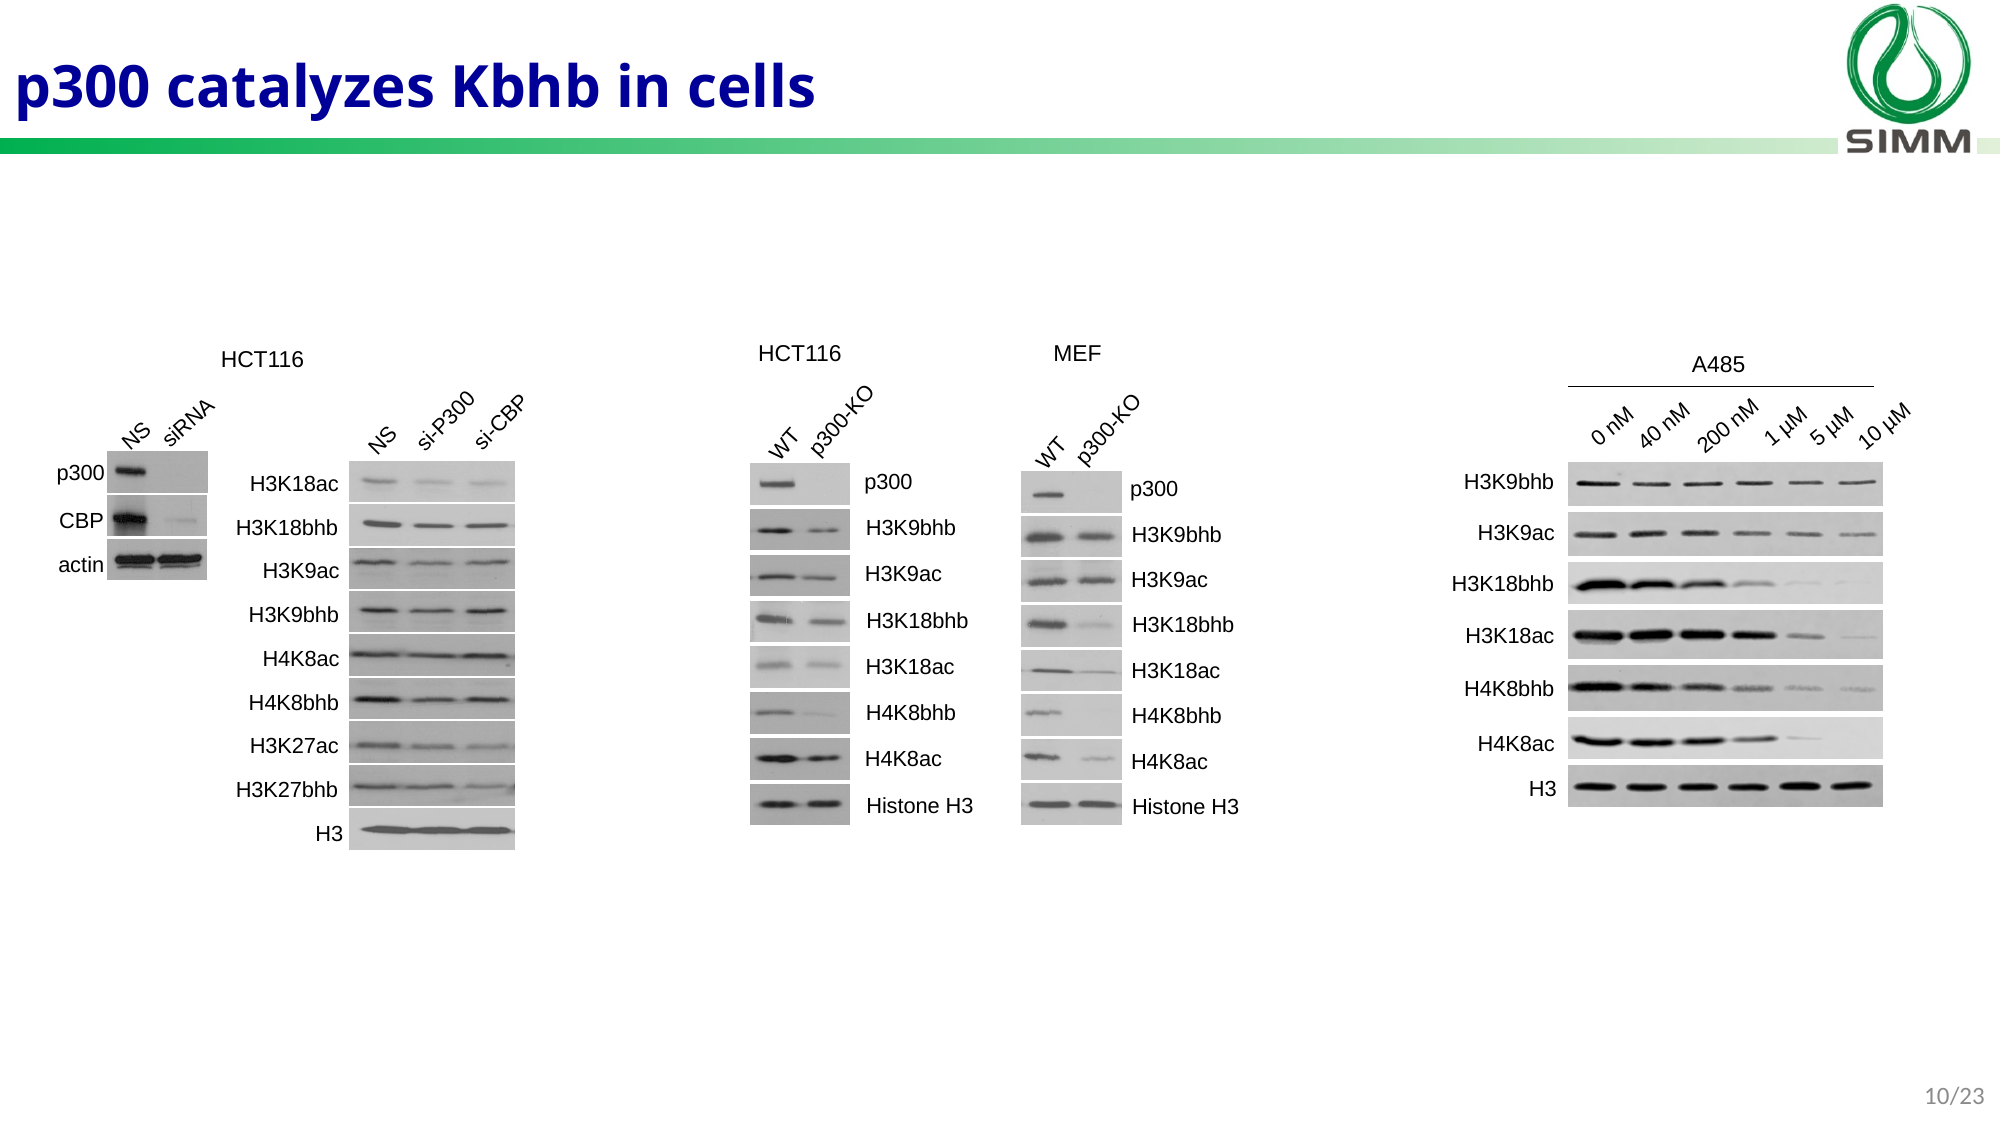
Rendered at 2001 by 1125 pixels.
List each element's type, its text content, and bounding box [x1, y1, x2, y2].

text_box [741, 331, 1259, 829]
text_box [0, 0, 2000, 157]
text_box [39, 336, 523, 855]
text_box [1432, 341, 1932, 810]
slide_number 10/23 [1650, 1065, 2000, 1125]
